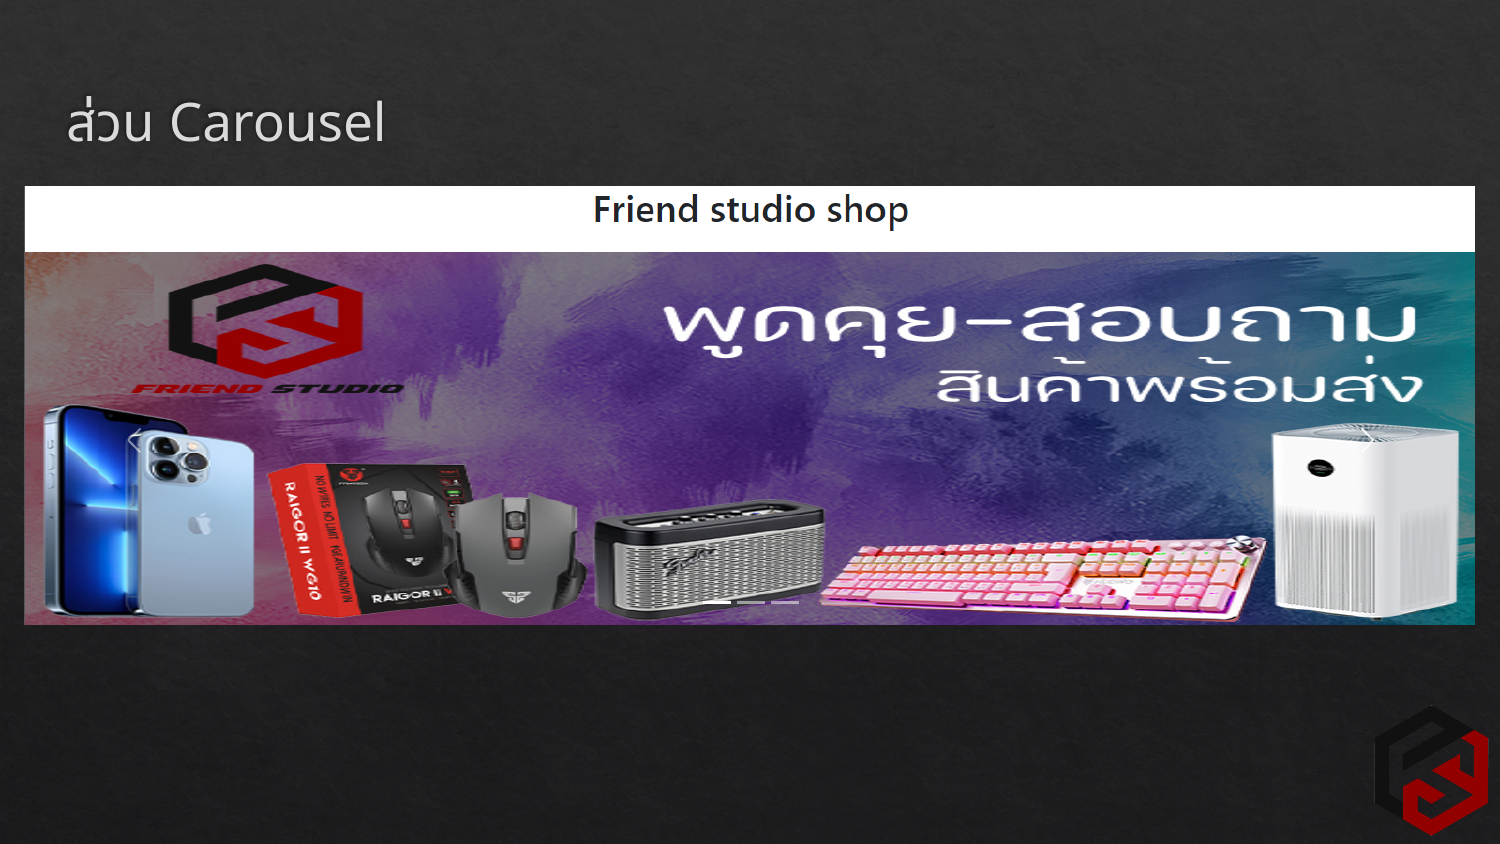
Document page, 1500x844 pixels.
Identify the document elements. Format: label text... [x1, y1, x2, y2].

title ส่วน Carousel [51, 72, 1449, 167]
picture [1362, 702, 1500, 840]
picture [24, 186, 1476, 625]
